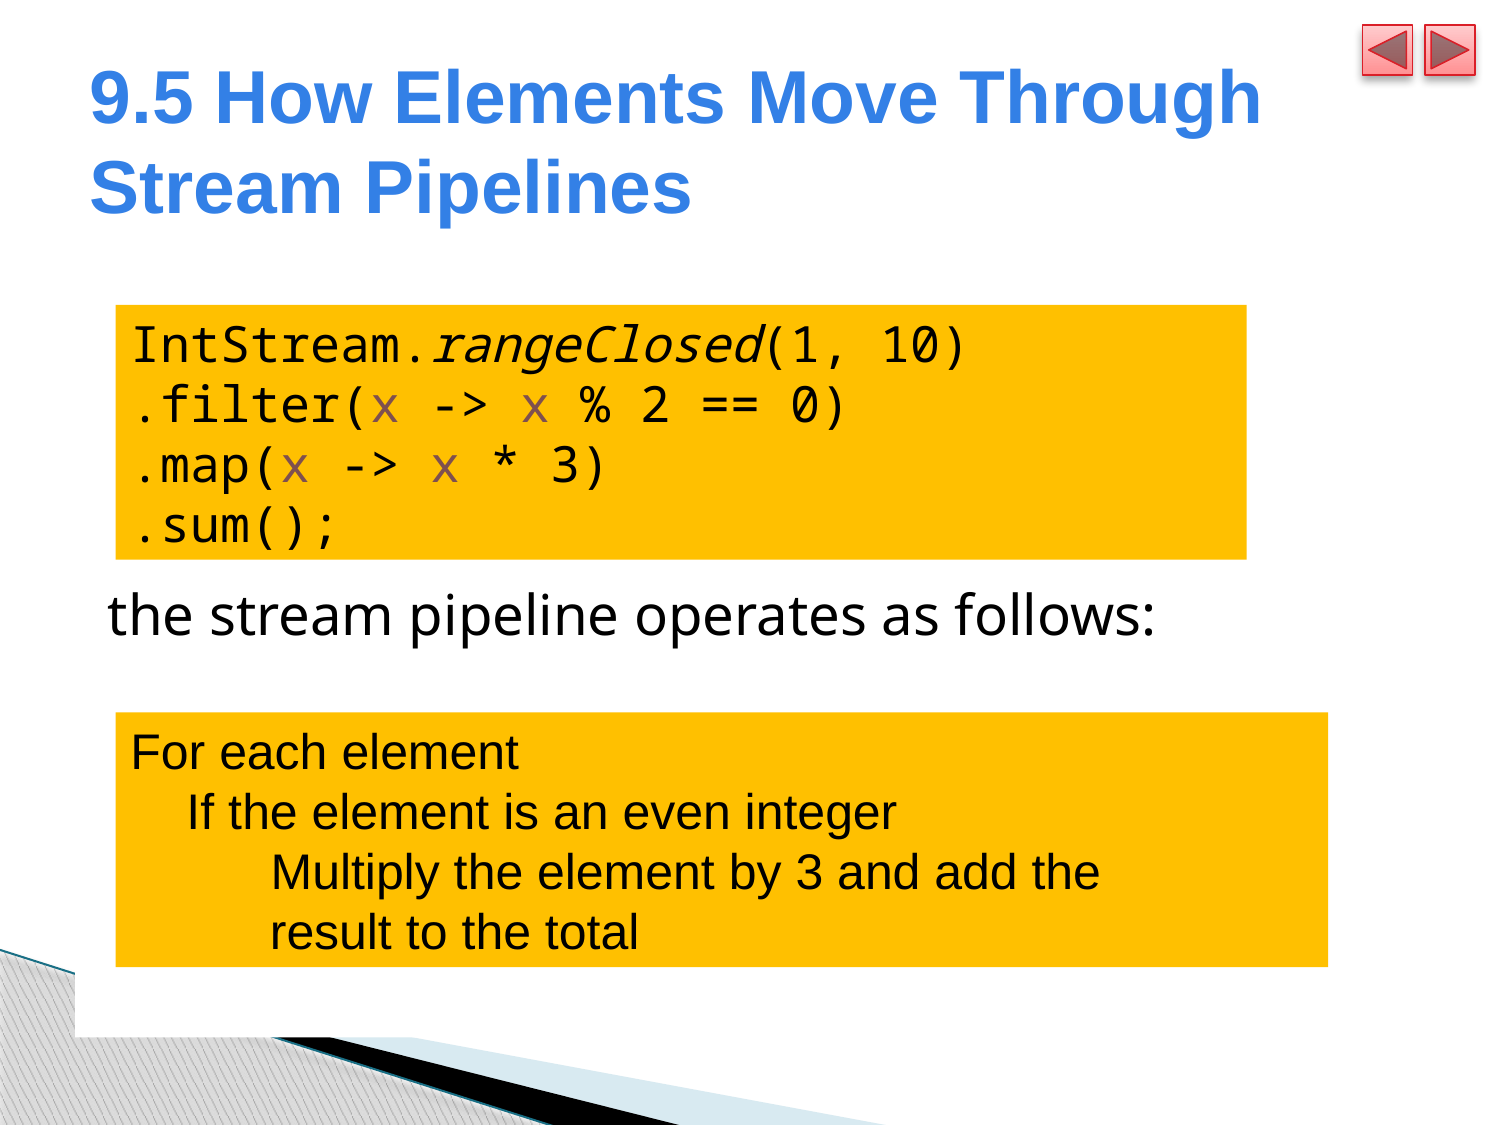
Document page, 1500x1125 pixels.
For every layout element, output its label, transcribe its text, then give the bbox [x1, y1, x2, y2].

title 9.5 How Elements Move Through Stream Pipelines [75, 45, 1425, 233]
text_box IntStream.rangeClosed(1, 10) .filter(x -> x % 2 == 0) .map(x -> x * 3) .sum(); [115, 304, 1247, 560]
text_box For each element If the element is an even integer Multiply the element by 3 and add the result to the total [115, 712, 1329, 968]
list the stream pipeline operates as follows: [74, 242, 1426, 1038]
